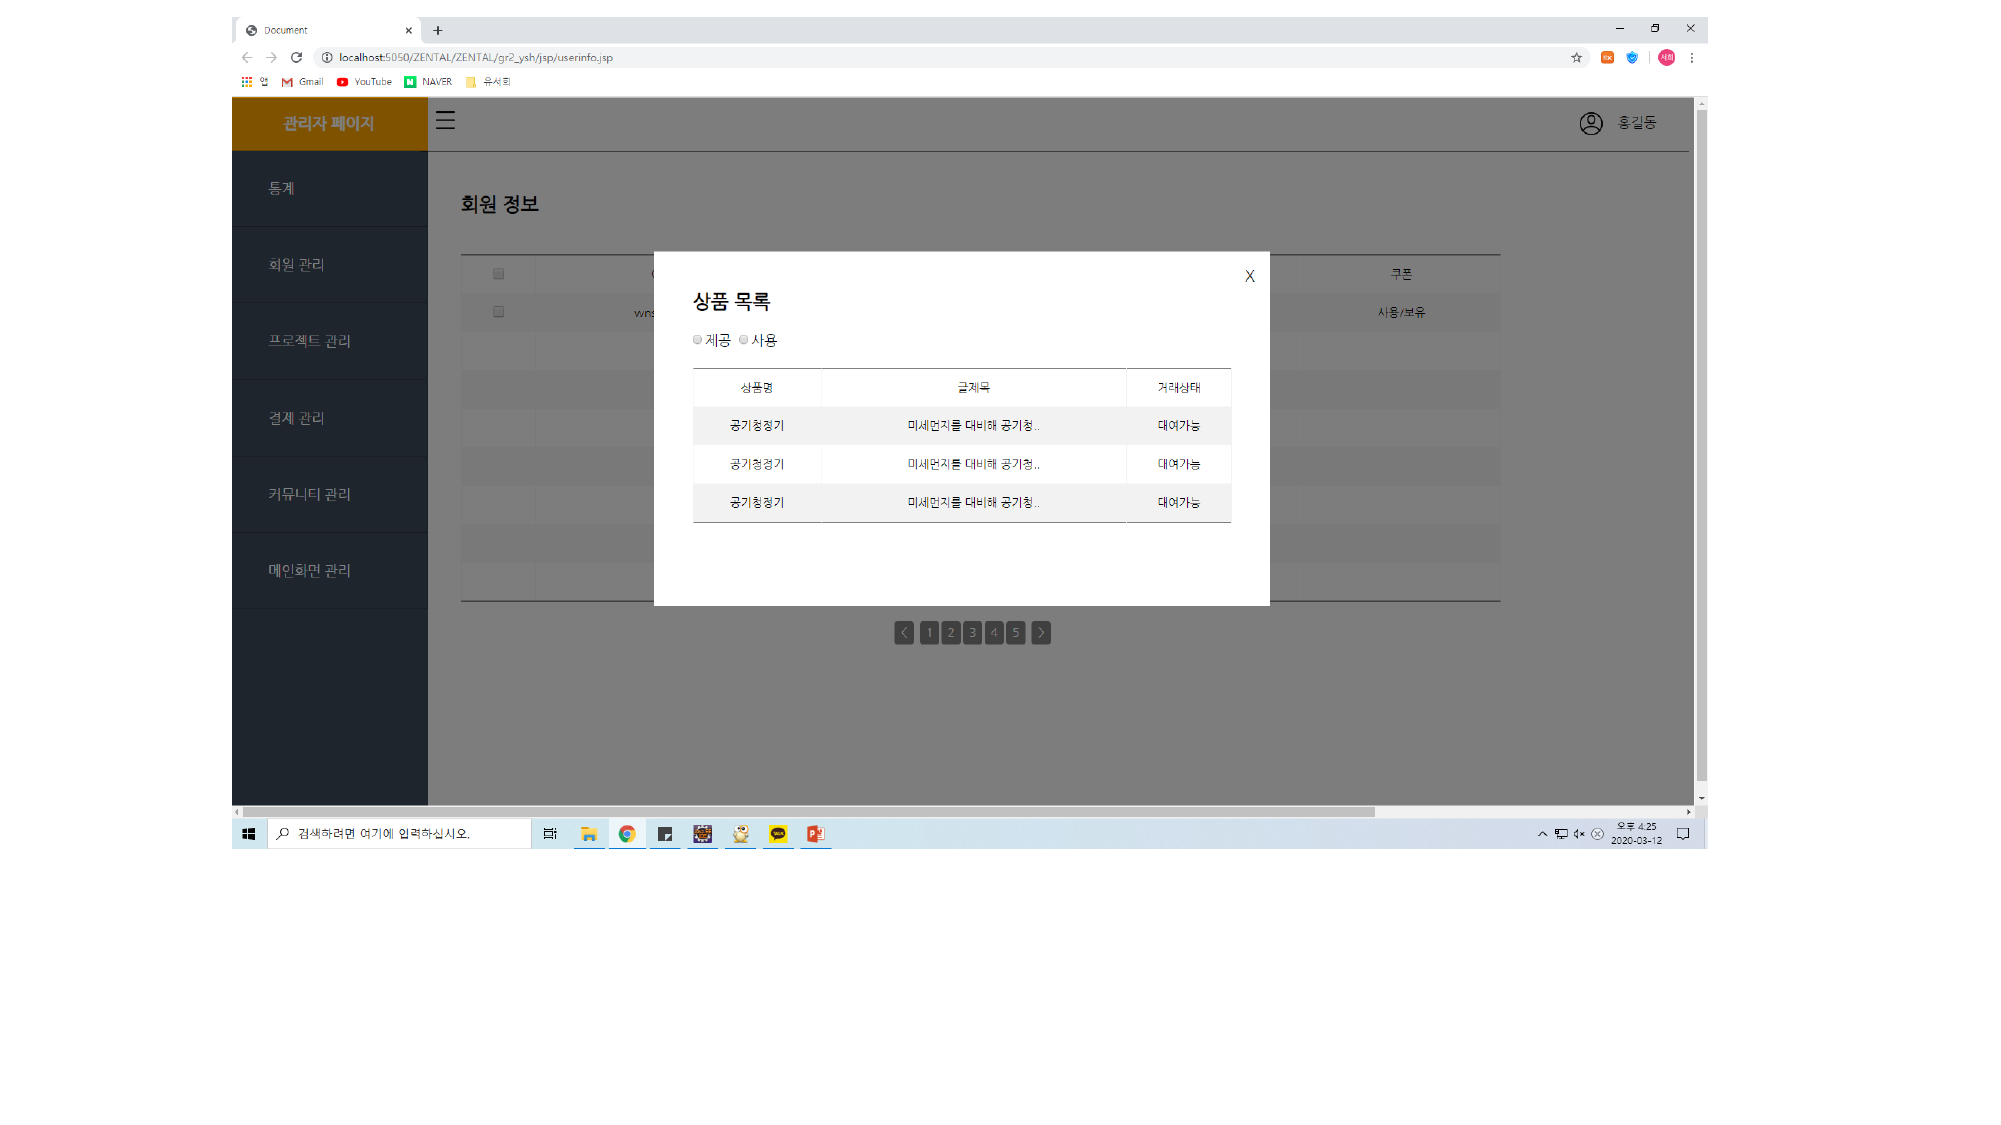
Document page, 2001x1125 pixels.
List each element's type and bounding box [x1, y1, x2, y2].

picture [232, 17, 1708, 849]
